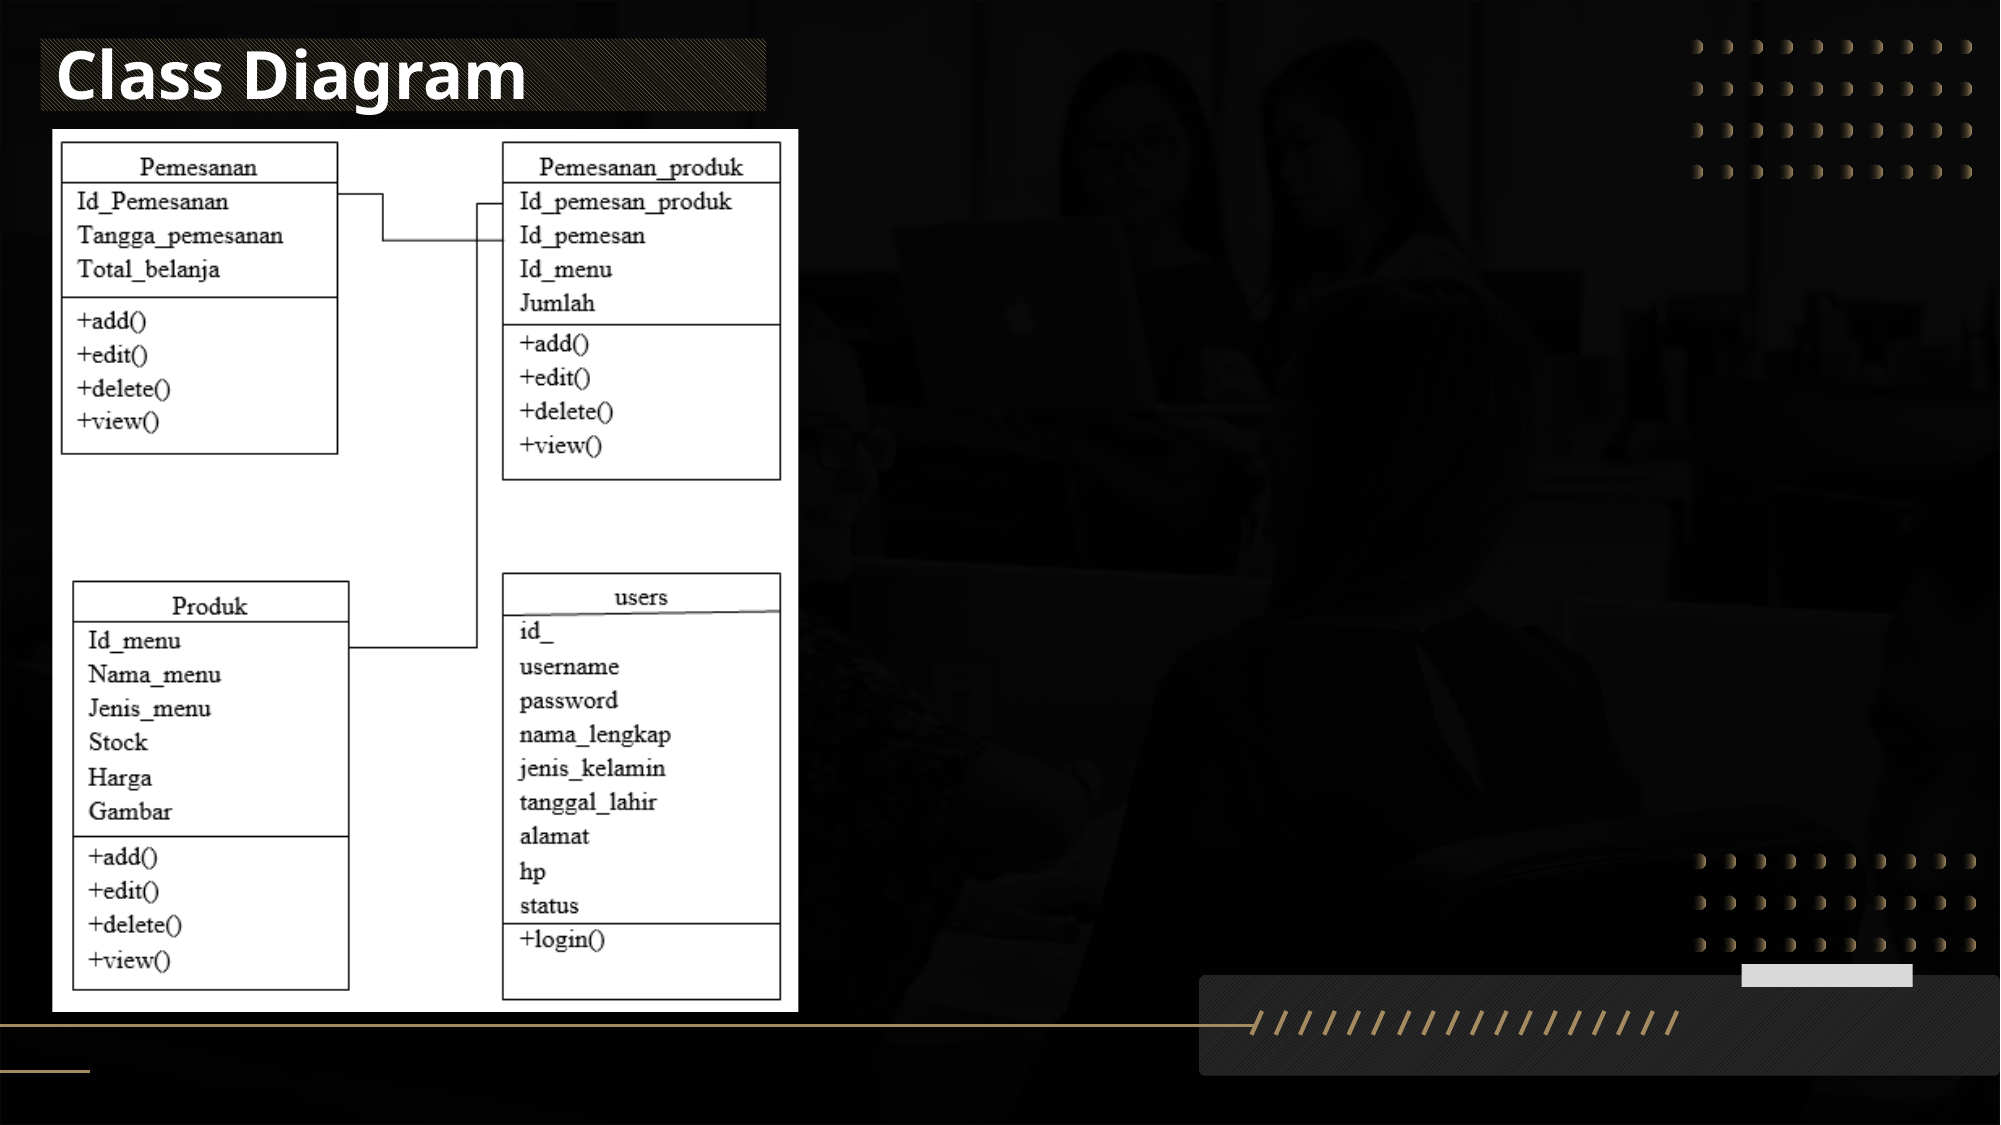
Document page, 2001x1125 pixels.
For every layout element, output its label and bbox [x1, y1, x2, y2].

text_box [1687, 39, 1972, 179]
text_box [1251, 1010, 1678, 1035]
picture [0, 0, 2000, 1125]
text_box [40, 34, 826, 141]
text_box [1691, 853, 1976, 993]
